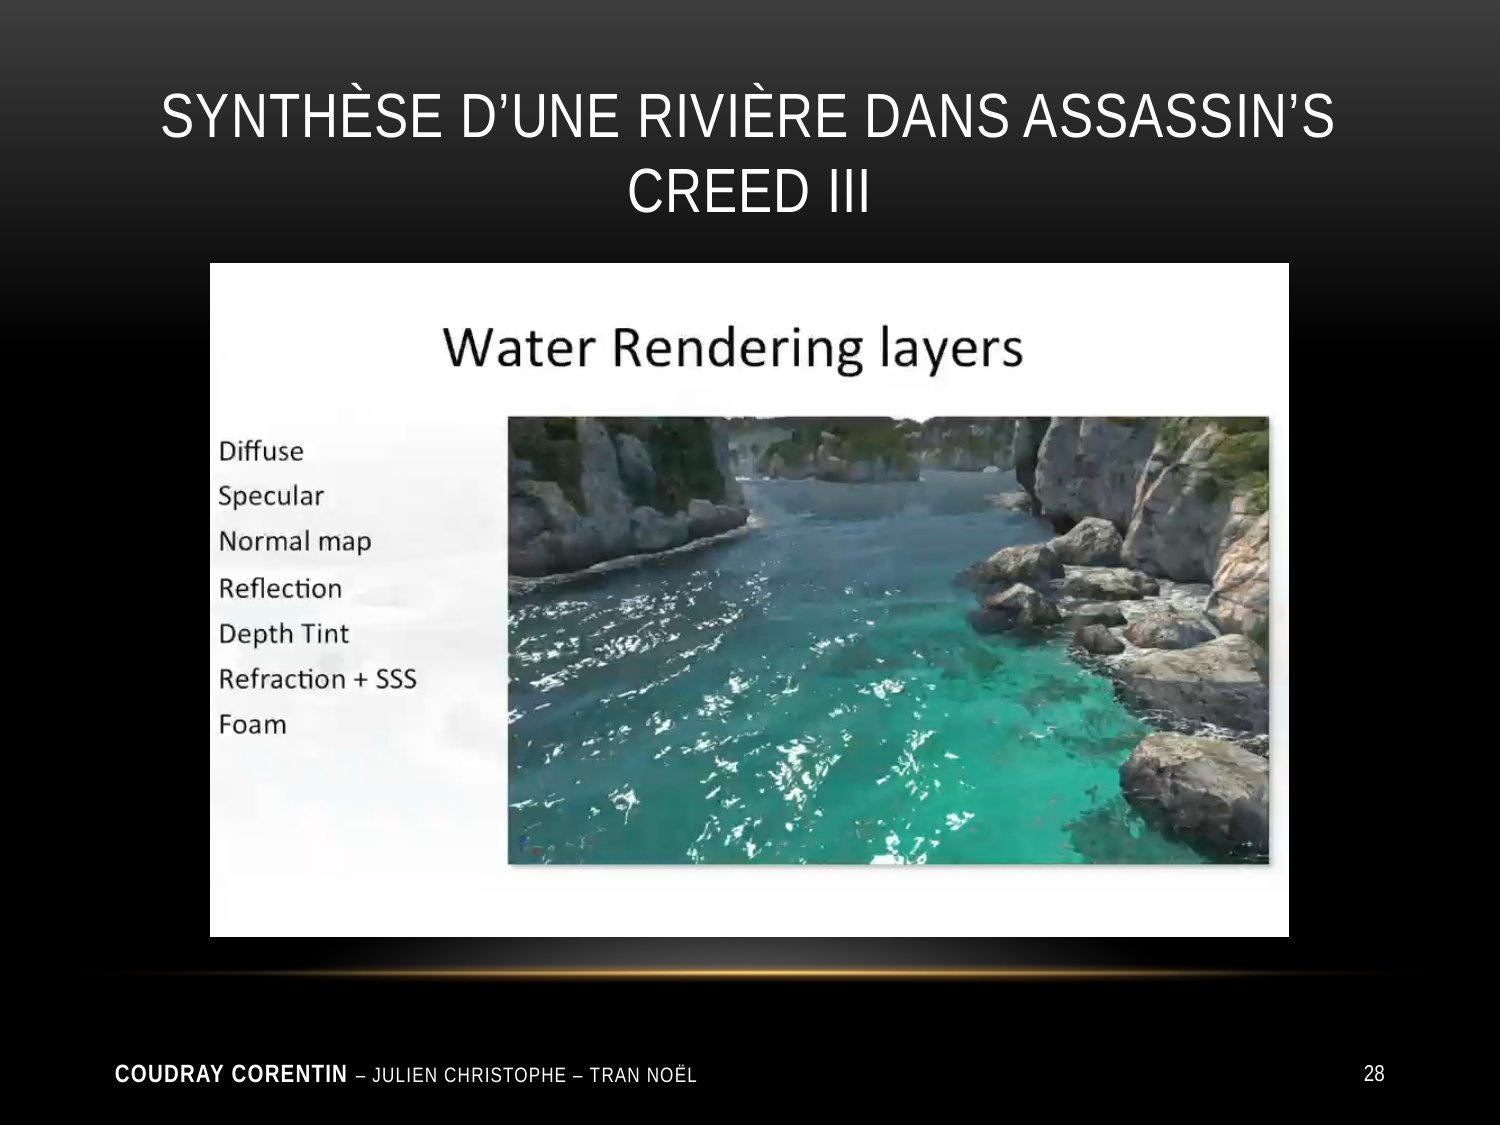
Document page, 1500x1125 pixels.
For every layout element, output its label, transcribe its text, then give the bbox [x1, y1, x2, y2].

picture [0, 0, 1500, 1125]
title Synthèse d’une rivière dans assassin’s creed III [99, 45, 1400, 233]
slide_number 28 [1237, 1042, 1400, 1103]
footer Coudray Corentin – Julien Christophe – Tran Noël [99, 1042, 750, 1103]
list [209, 262, 1291, 938]
